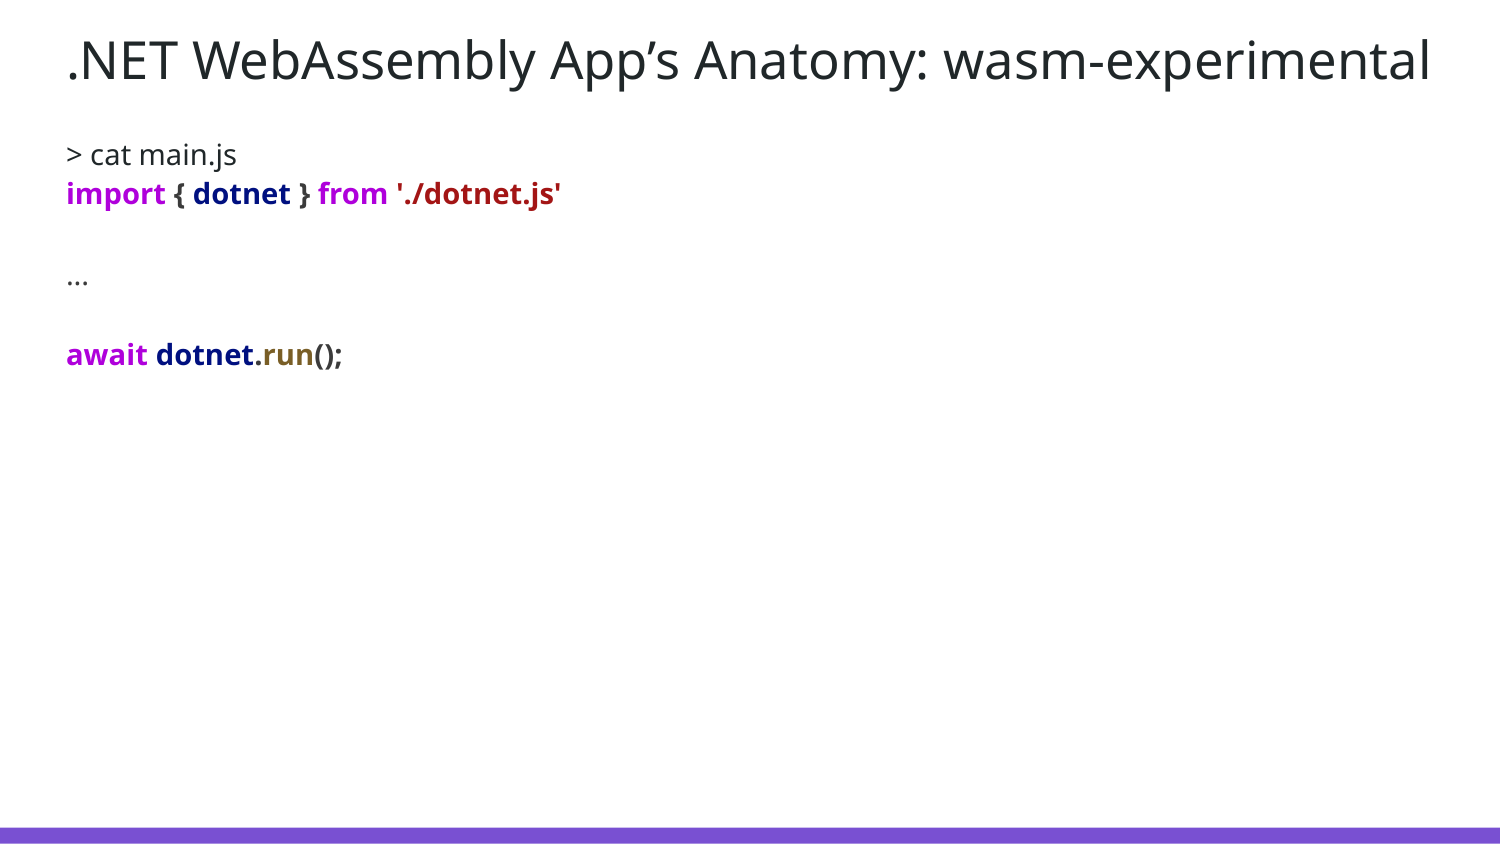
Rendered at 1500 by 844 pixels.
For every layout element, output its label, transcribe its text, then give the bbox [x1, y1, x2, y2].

title .NET WebAssembly App’s Anatomy: wasm-experimental [51, 12, 1485, 106]
text_box > cat main.js import { dotnet } from './dotnet.js' ... await dotnet.run(); [51, 115, 1485, 517]
